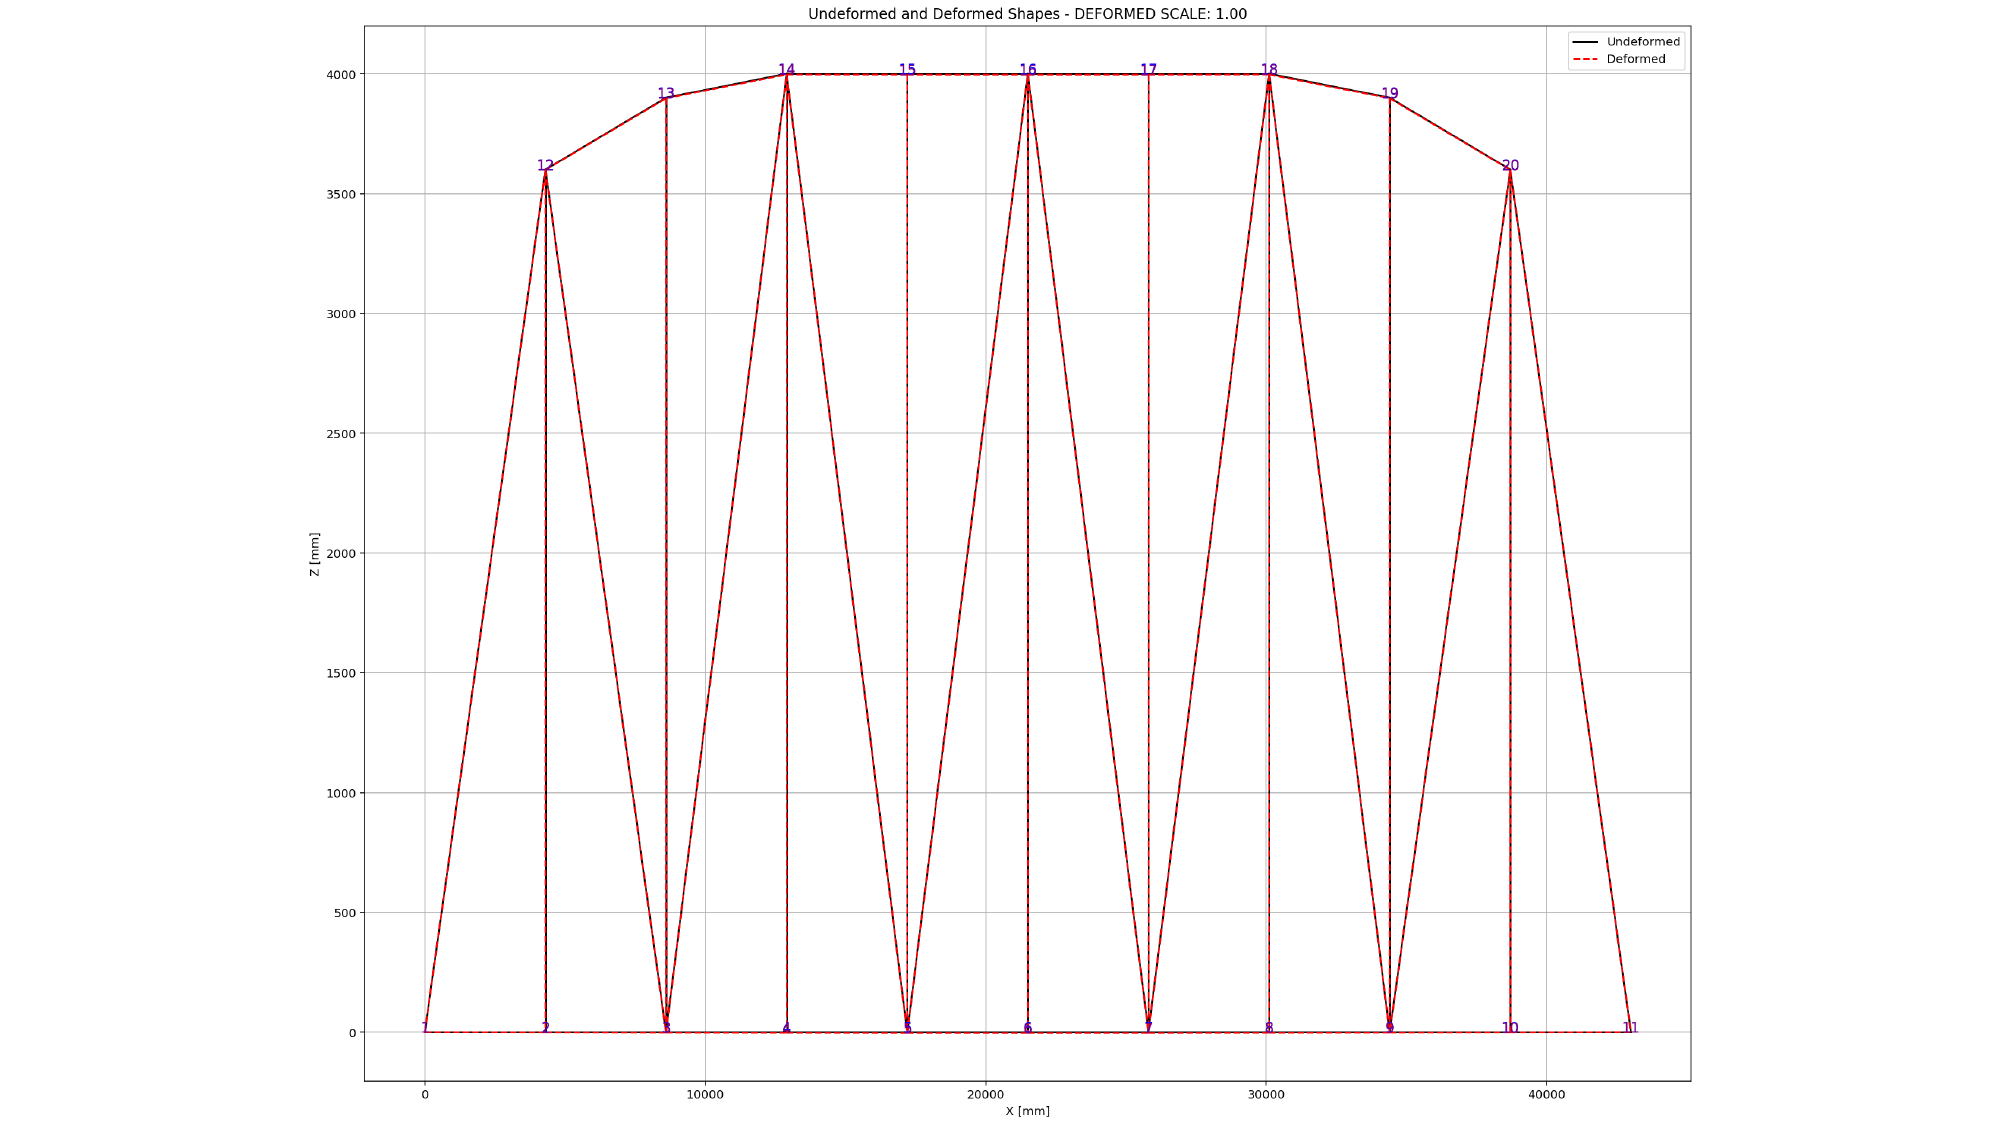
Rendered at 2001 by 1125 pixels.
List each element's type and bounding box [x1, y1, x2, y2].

picture [300, 0, 1700, 1125]
